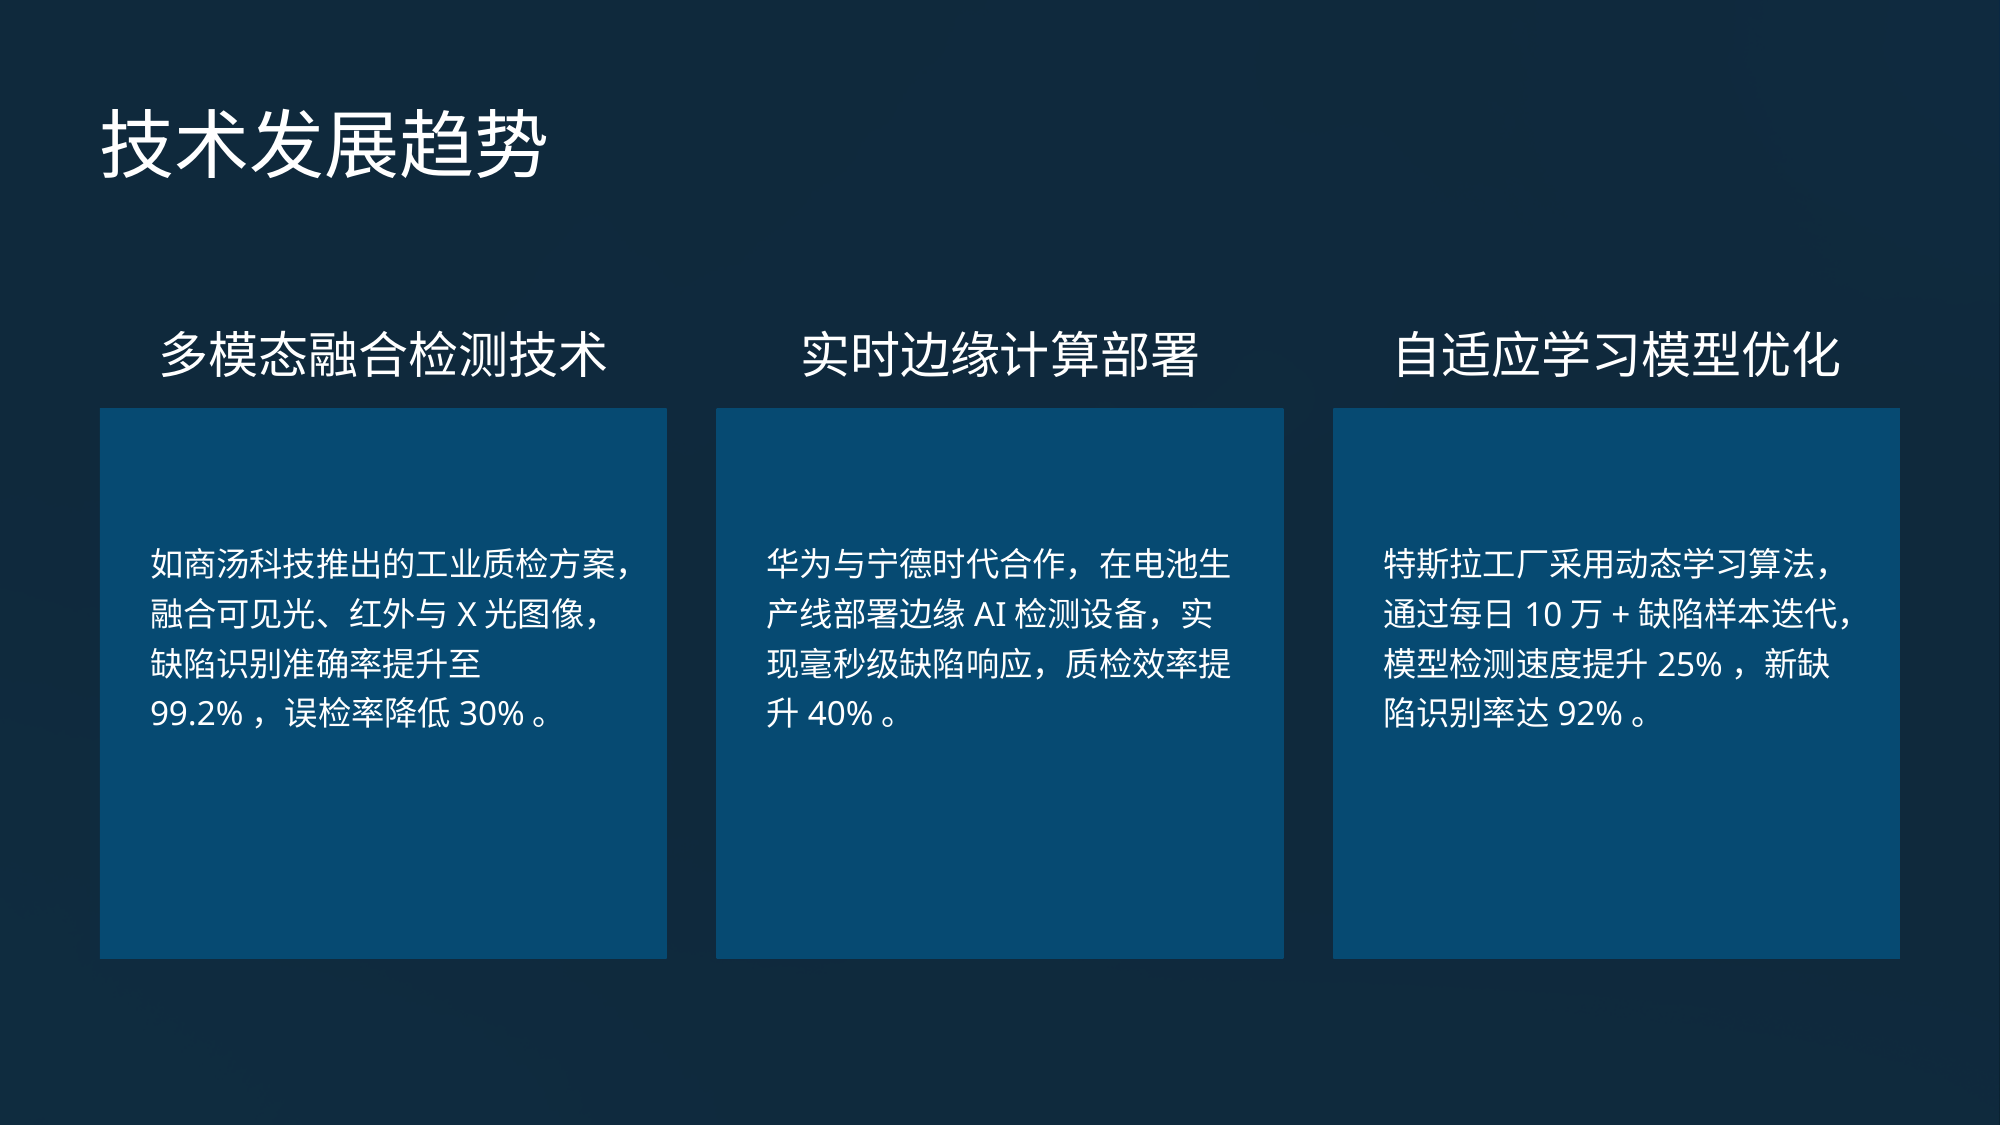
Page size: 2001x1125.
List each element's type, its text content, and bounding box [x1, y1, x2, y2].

list 自适应学习模型优化 [1333, 316, 1900, 384]
list 特斯拉工厂采用动态学习算法，通过每日10万+缺陷样本迭代，模型检测速度提升25%，新缺陷识别率达92%。 [1383, 533, 1850, 834]
title 技术发展趋势 [99, 87, 1900, 188]
list [1333, 408, 1900, 959]
list 如商汤科技推出的工业质检方案，融合可见光、红外与X光图像，缺陷识别准确率提升至99.2%，误检率降低30%。 [150, 533, 617, 834]
list 实时边缘计算部署 [716, 316, 1284, 384]
list [716, 408, 1284, 959]
list [99, 408, 667, 959]
list 多模态融合检测技术 [99, 316, 667, 384]
list 华为与宁德时代合作，在电池生产线部署边缘AI检测设备，实现毫秒级缺陷响应，质检效率提升40%。 [766, 533, 1234, 834]
